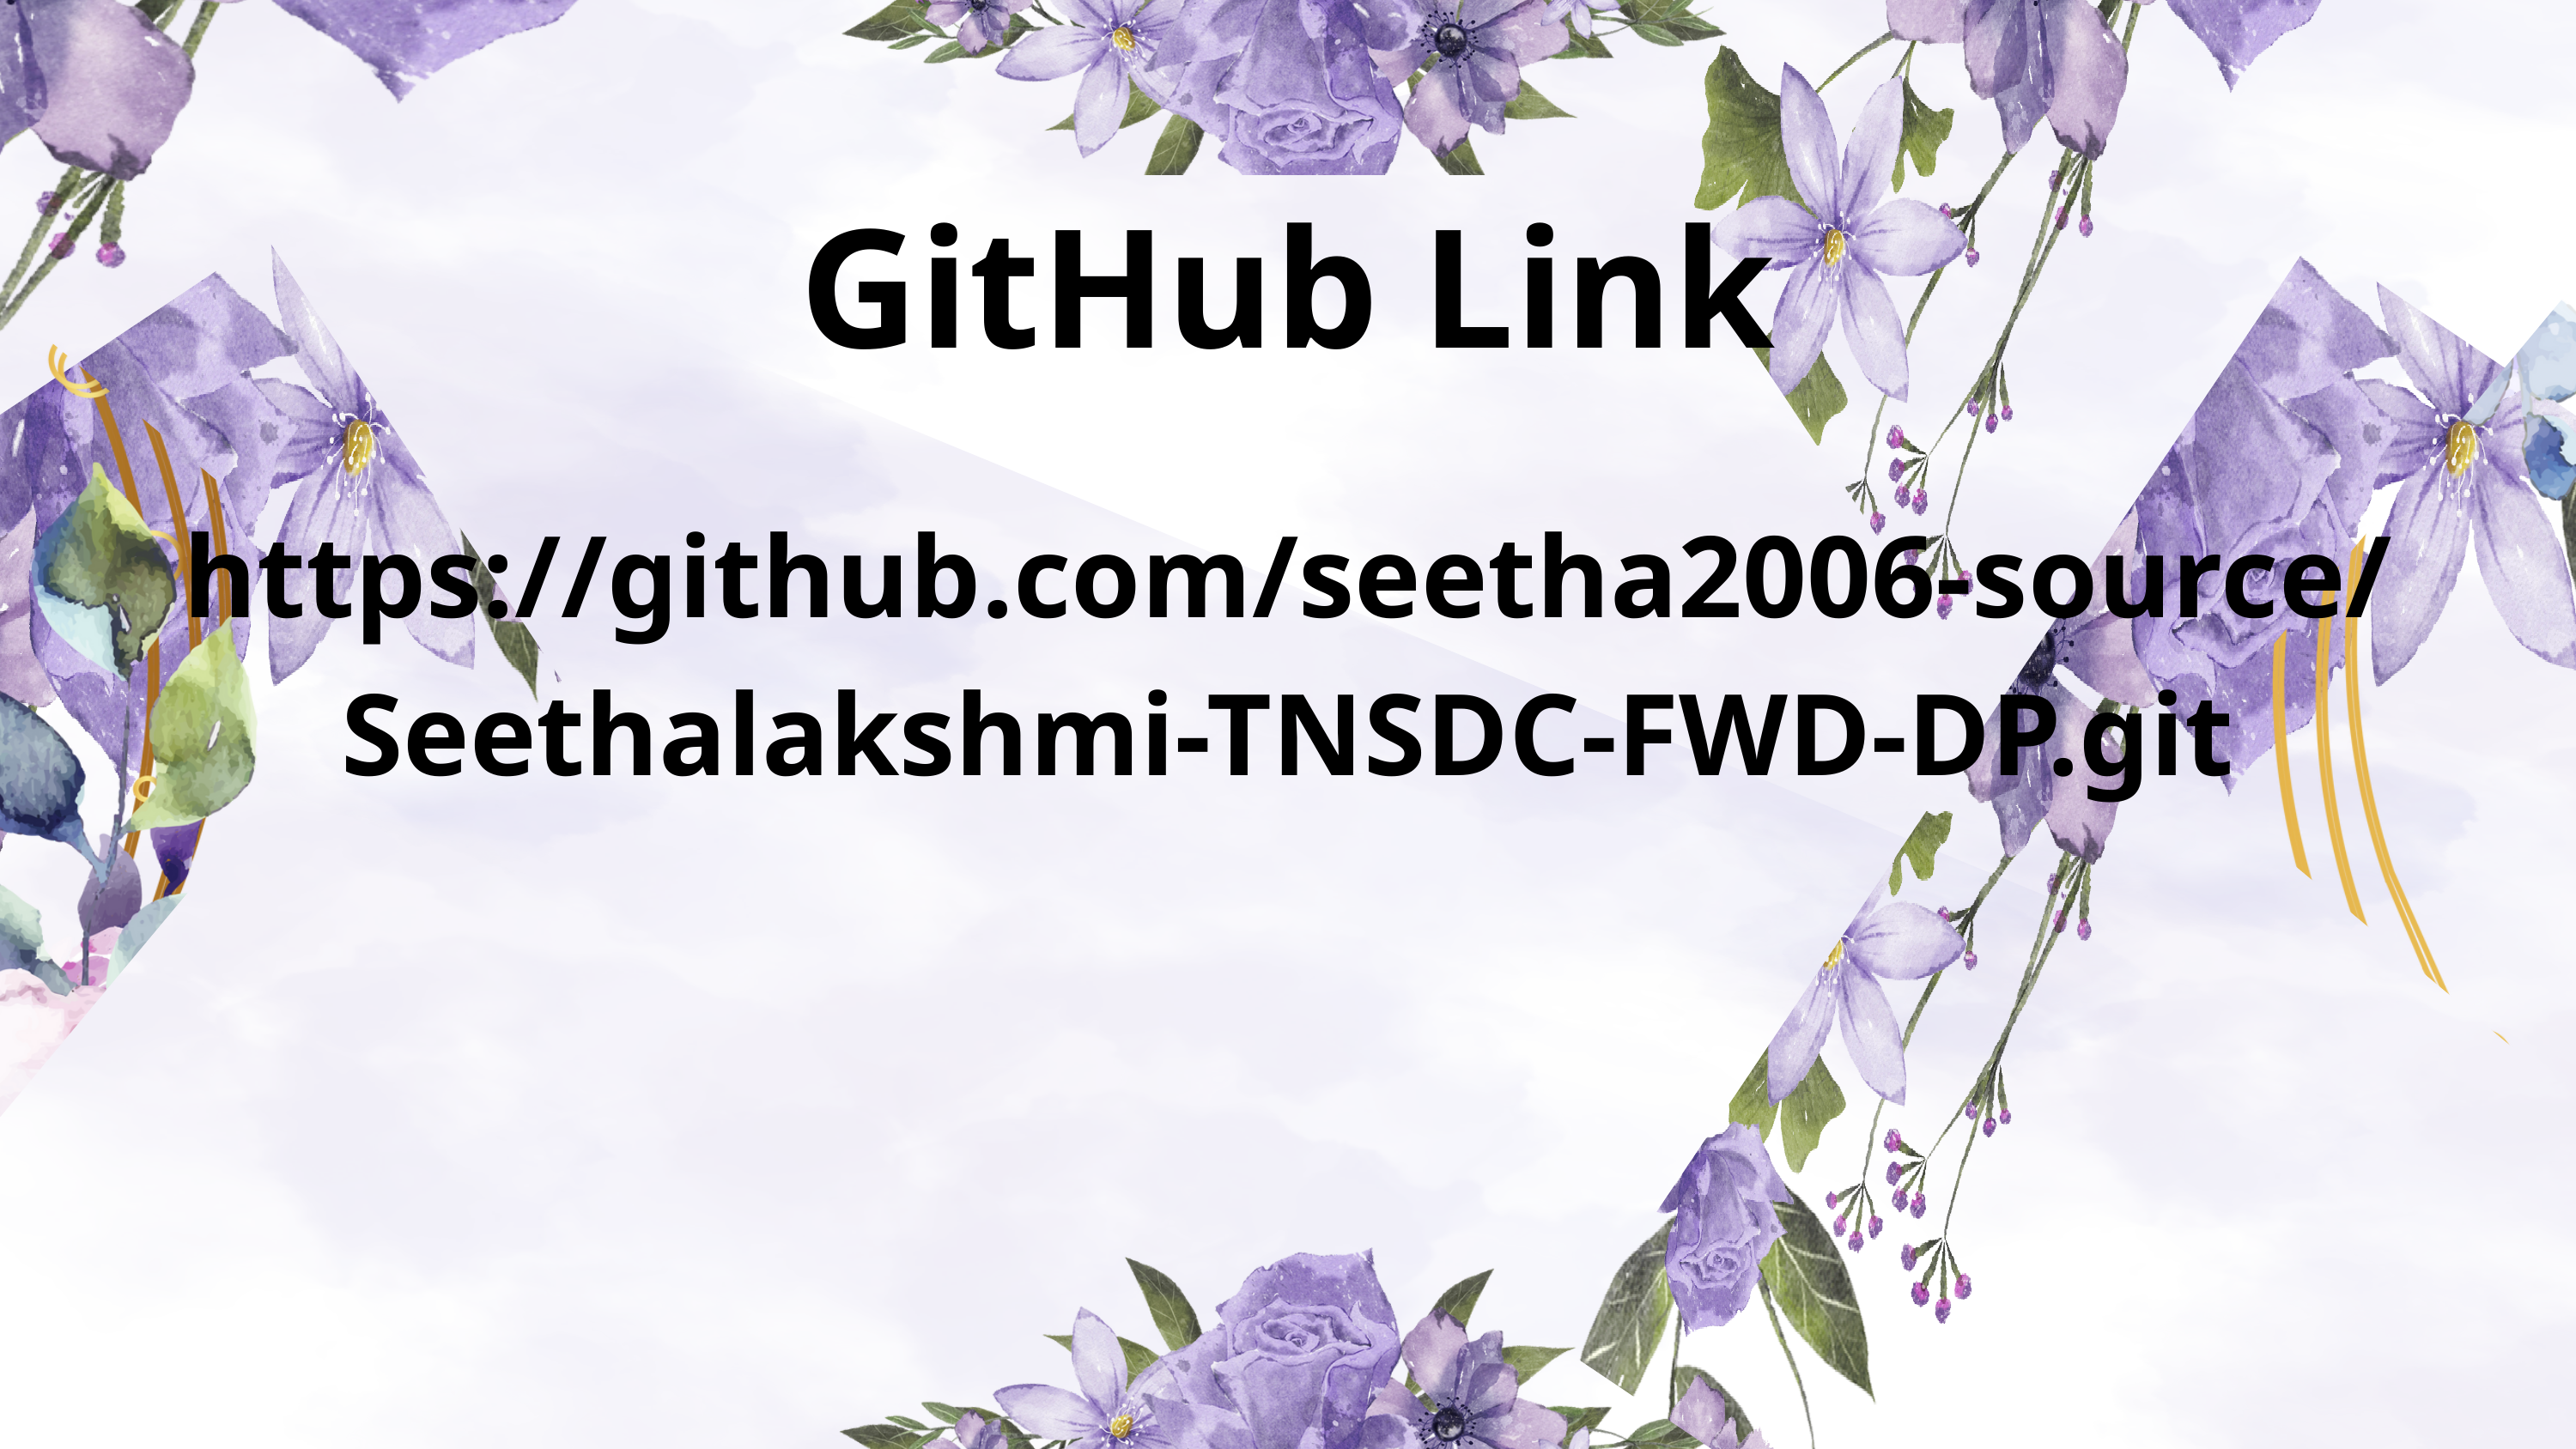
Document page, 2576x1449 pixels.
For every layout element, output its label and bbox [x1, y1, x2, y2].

text_box [0, 237, 2576, 1449]
text_box [0, 0, 2576, 234]
